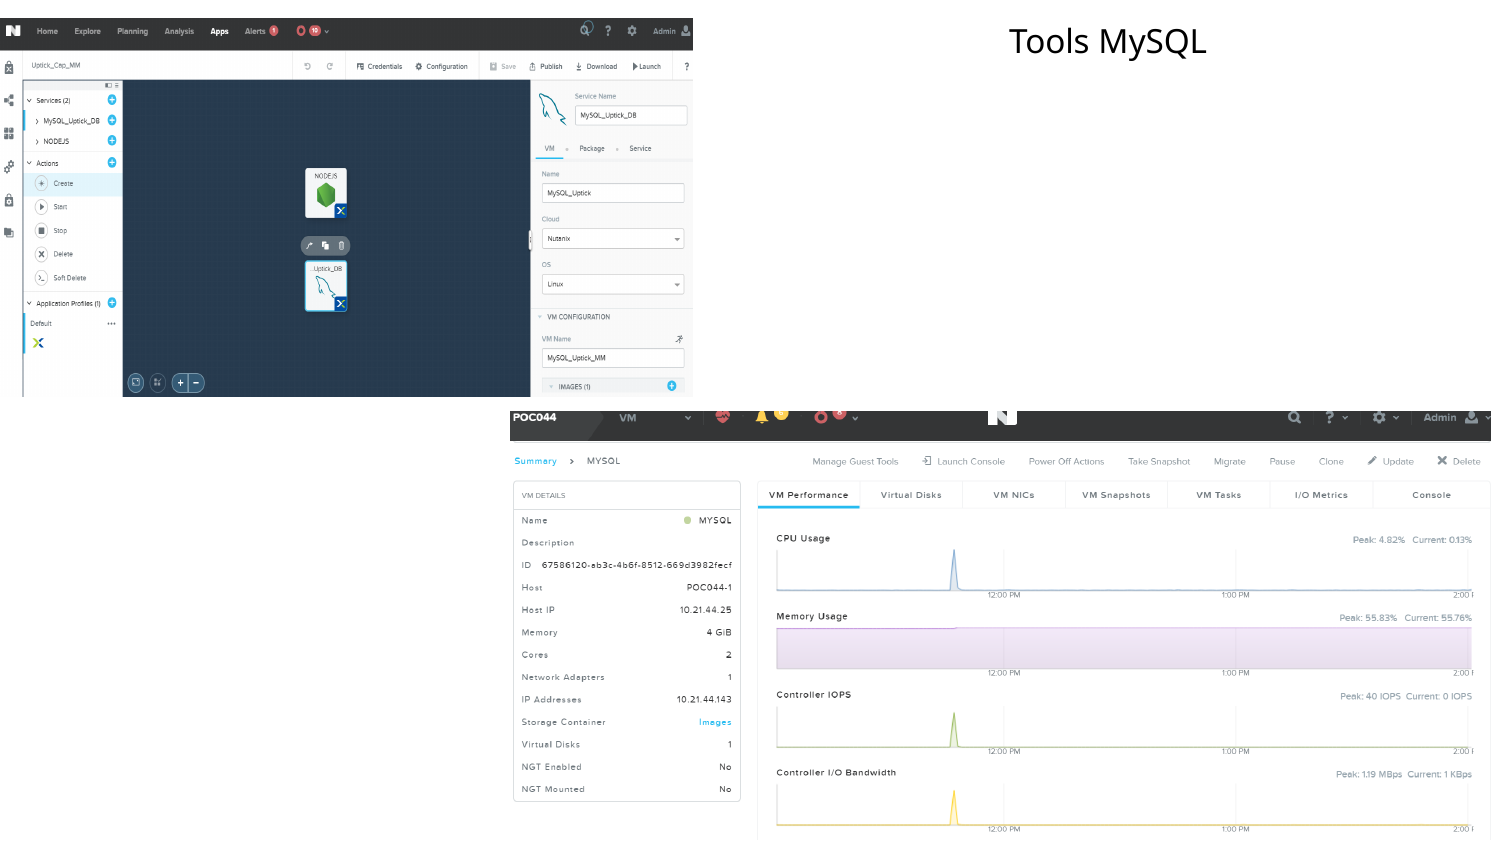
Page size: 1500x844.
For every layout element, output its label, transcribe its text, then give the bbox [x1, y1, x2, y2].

picture [0, 18, 694, 398]
title Tools MySQL [825, 1, 1392, 87]
picture [509, 410, 1491, 840]
